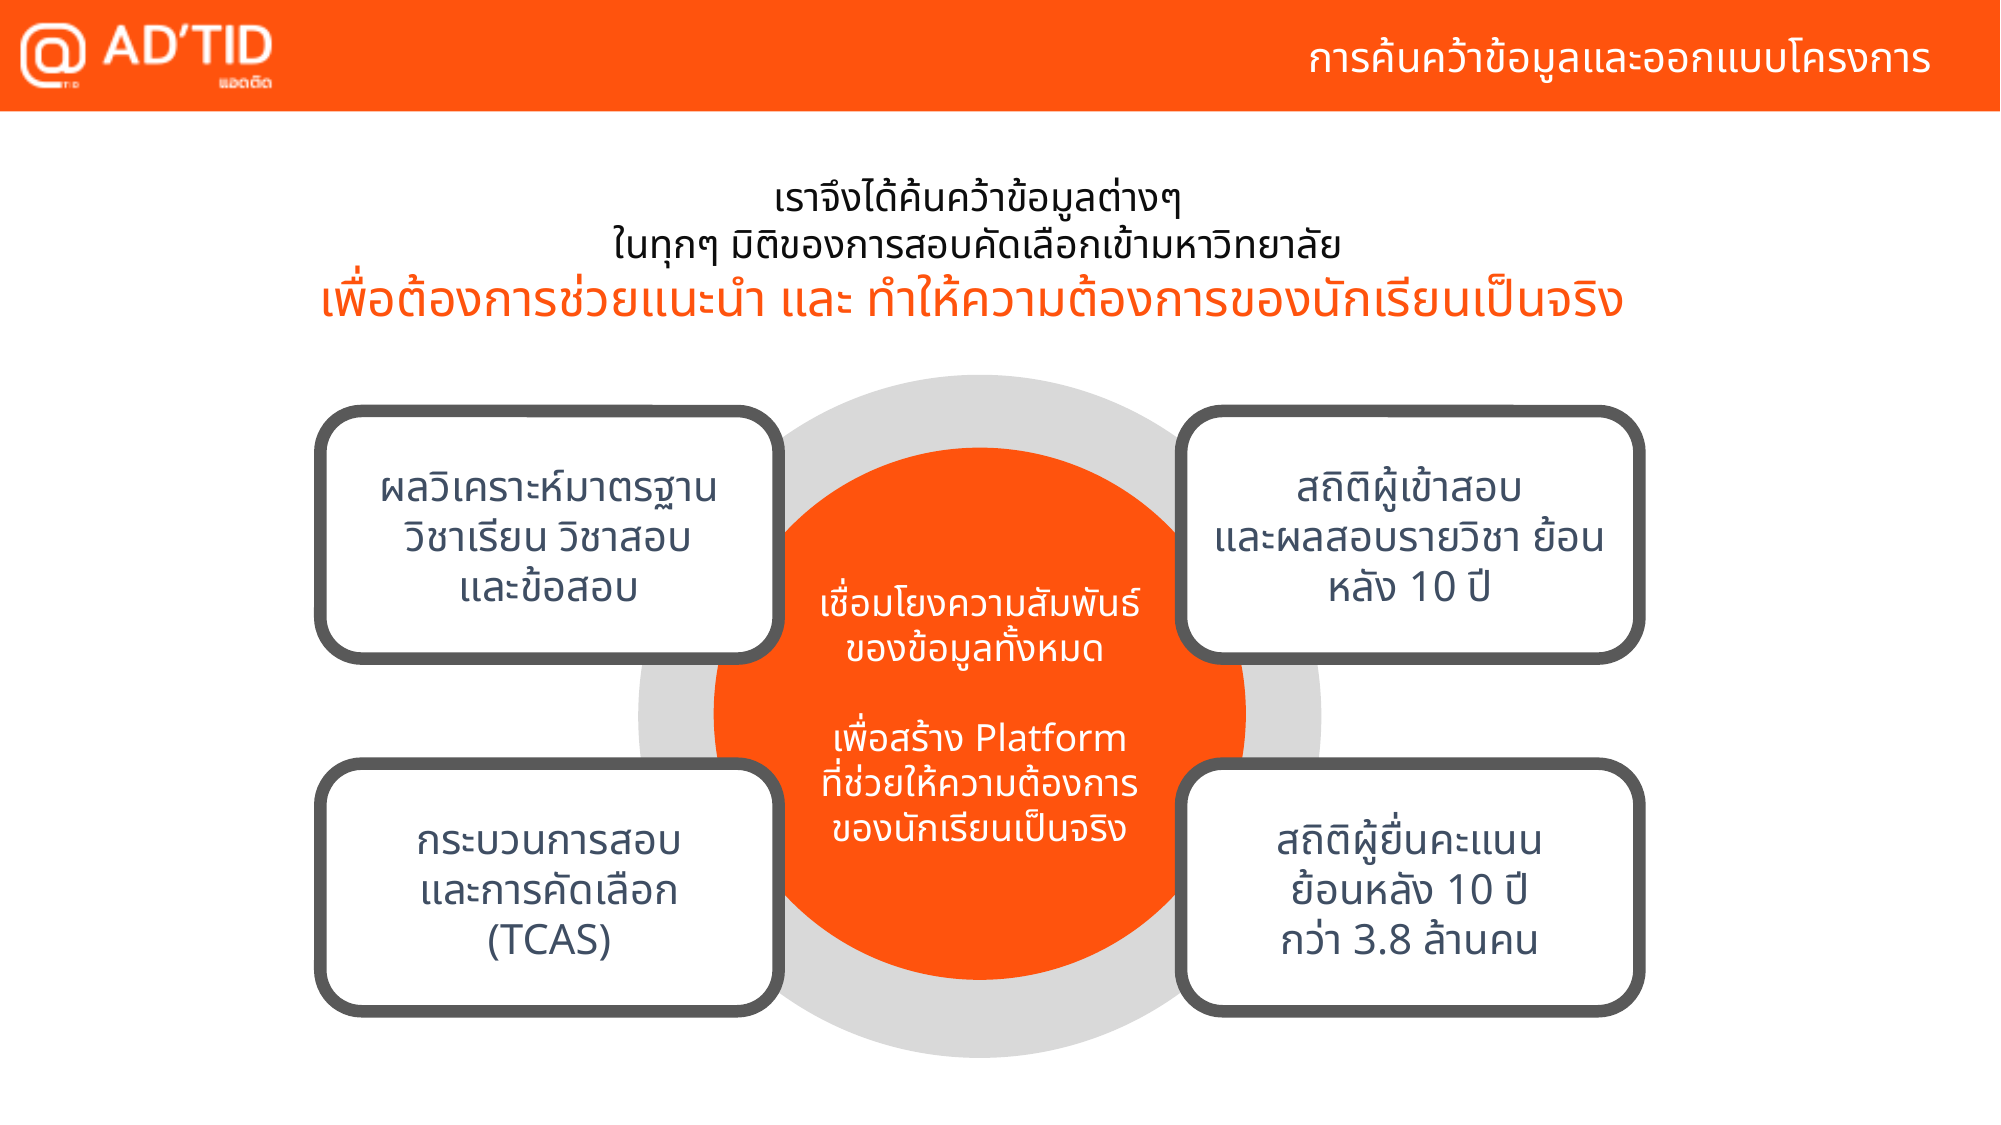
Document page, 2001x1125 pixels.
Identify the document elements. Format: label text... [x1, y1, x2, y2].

text_box [637, 660, 717, 762]
text_box สถิติผู้ยื่นคะแนน ย้อนหลัง 10 ปี กว่า 3.8 ล้านคน [1180, 762, 1641, 1013]
text_box กระบวนการสอบ และการคัดเลือก (TCAS) [319, 762, 780, 1013]
text_box เราจึงได้ค้นคว้าข้อมูลต่างๆ ในทุกๆ มิติของการสอบคัดเลือกเข้ามหาวิทยาลัย เพื่อต้องการช่วยแนะนำ และ ทำให้ความต้องการของนักเรียนเป็นจริง [259, 164, 1699, 335]
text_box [0, 0, 2000, 112]
text_box [775, 892, 1185, 1059]
text_box [1242, 660, 1323, 762]
text_box ผลวิเคราะห์มาตรฐาน วิชาเรียน วิชาสอบ และข้อสอบ [319, 409, 780, 660]
text_box [778, 373, 1181, 535]
text_box เชื่อมโยงความสัมพันธ์ของข้อมูลทั้งหมด เพื่อสร้าง Platform ที่ช่วยให้ความต้องการของนักเรียนเป็นจริง [712, 446, 1247, 981]
text_box สถิติผู้เข้าสอบ และผลสอบรายวิชา ย้อนหลัง 10 ปี [1180, 409, 1641, 660]
